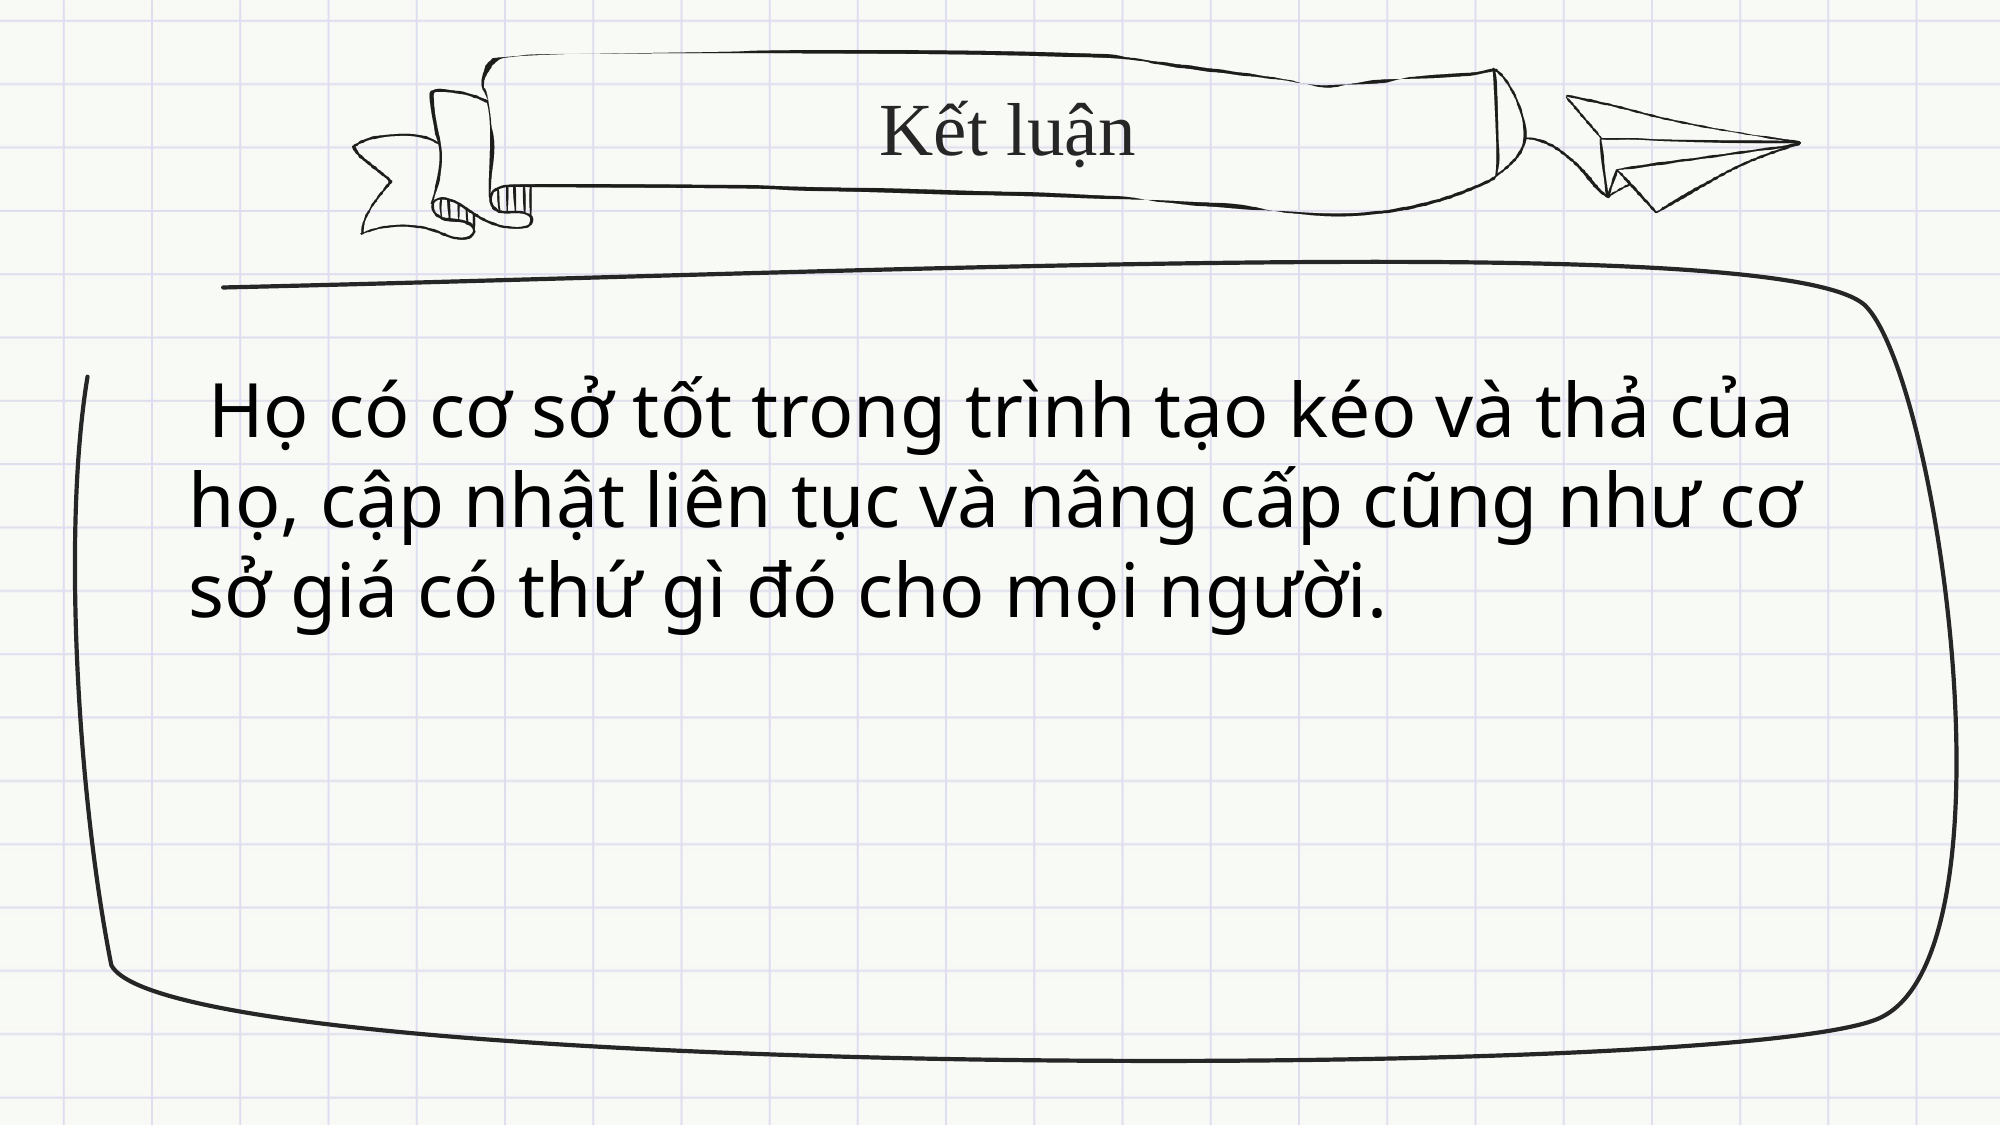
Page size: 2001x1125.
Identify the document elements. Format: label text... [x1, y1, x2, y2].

text_box Họ có cơ sở tốt trong trình tạo kéo và thả của họ, cập nhật liên tục và nâng cấp cũng như cơ sở giá có thứ gì đó cho mọi người. [174, 355, 1844, 640]
text_box [73, 260, 1958, 1062]
picture [352, 50, 1801, 240]
